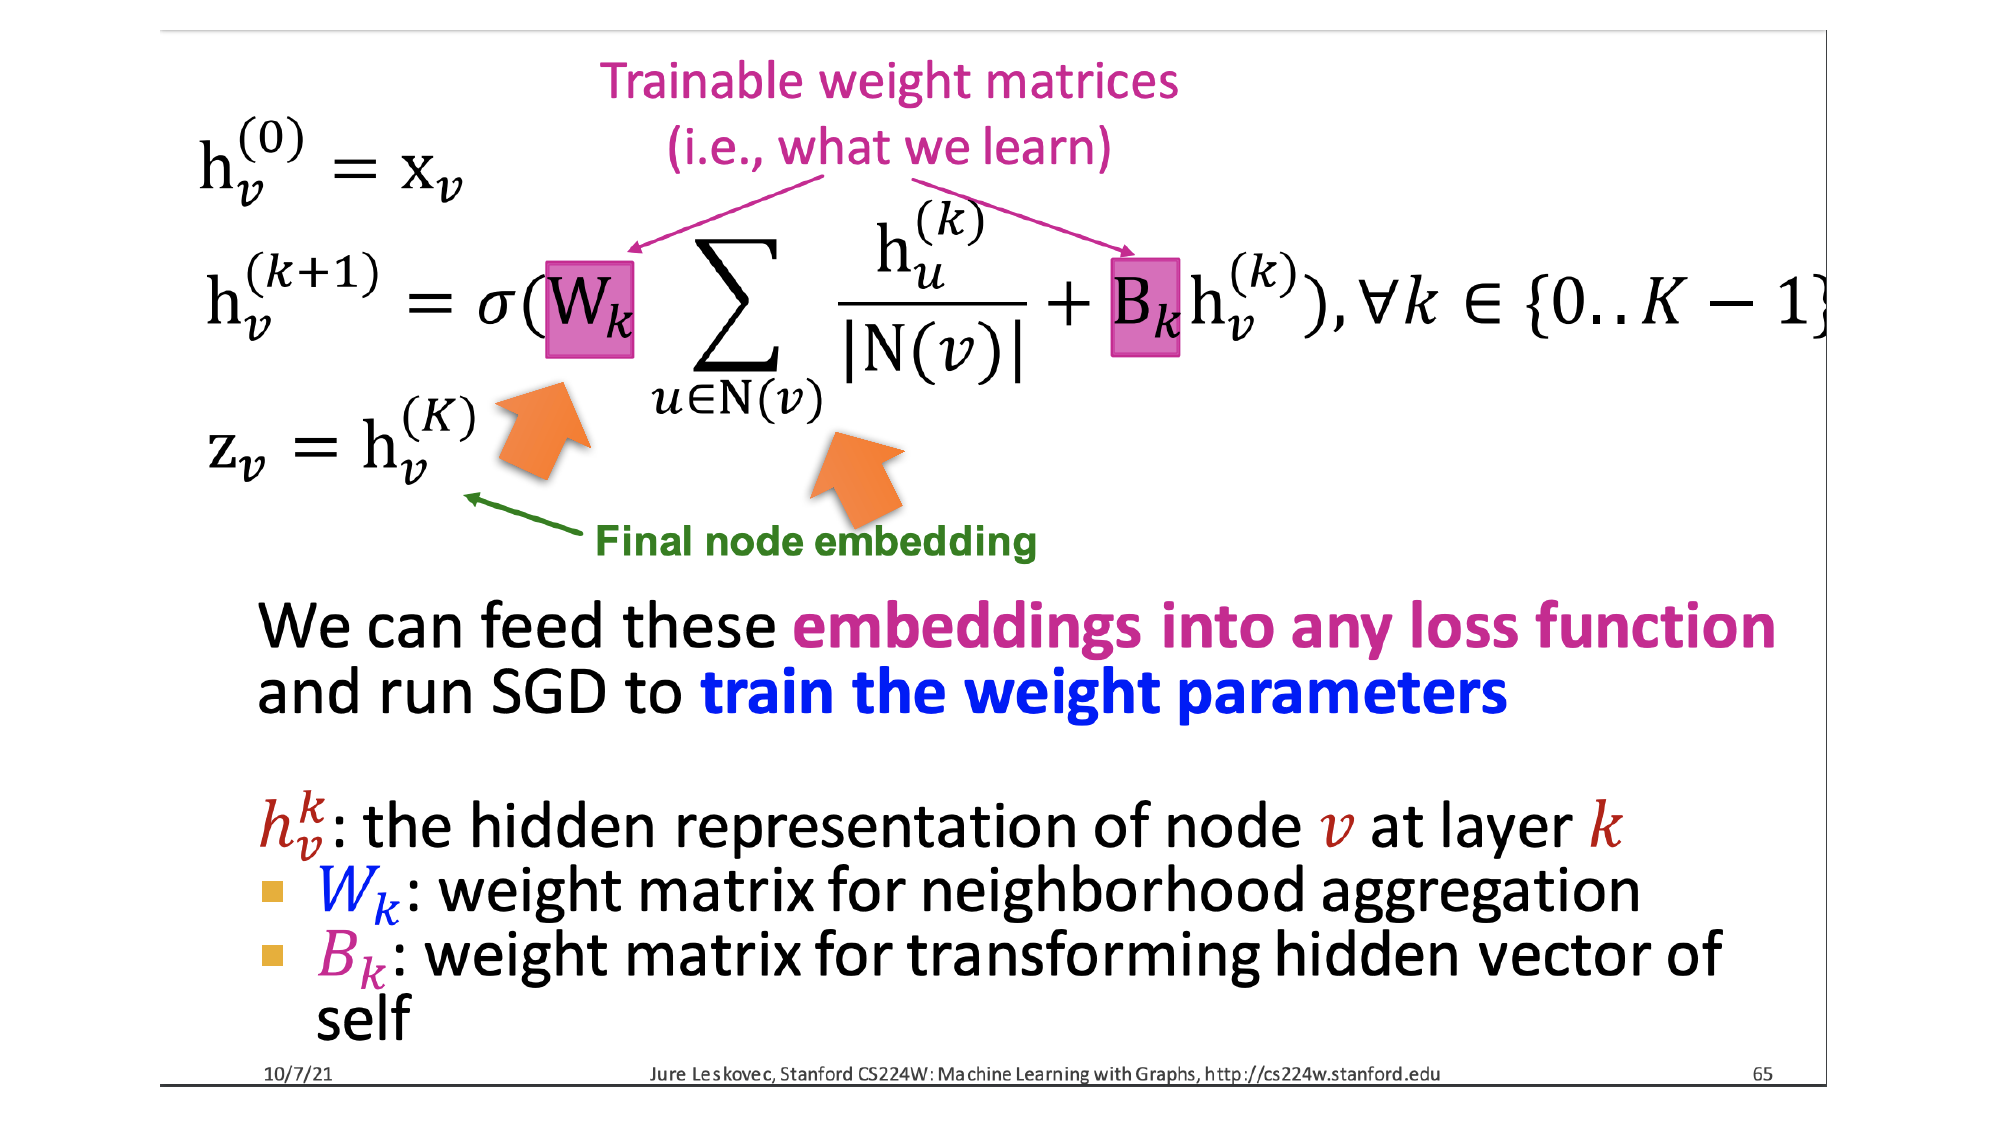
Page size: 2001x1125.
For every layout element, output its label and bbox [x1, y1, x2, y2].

picture [160, 30, 1827, 1087]
